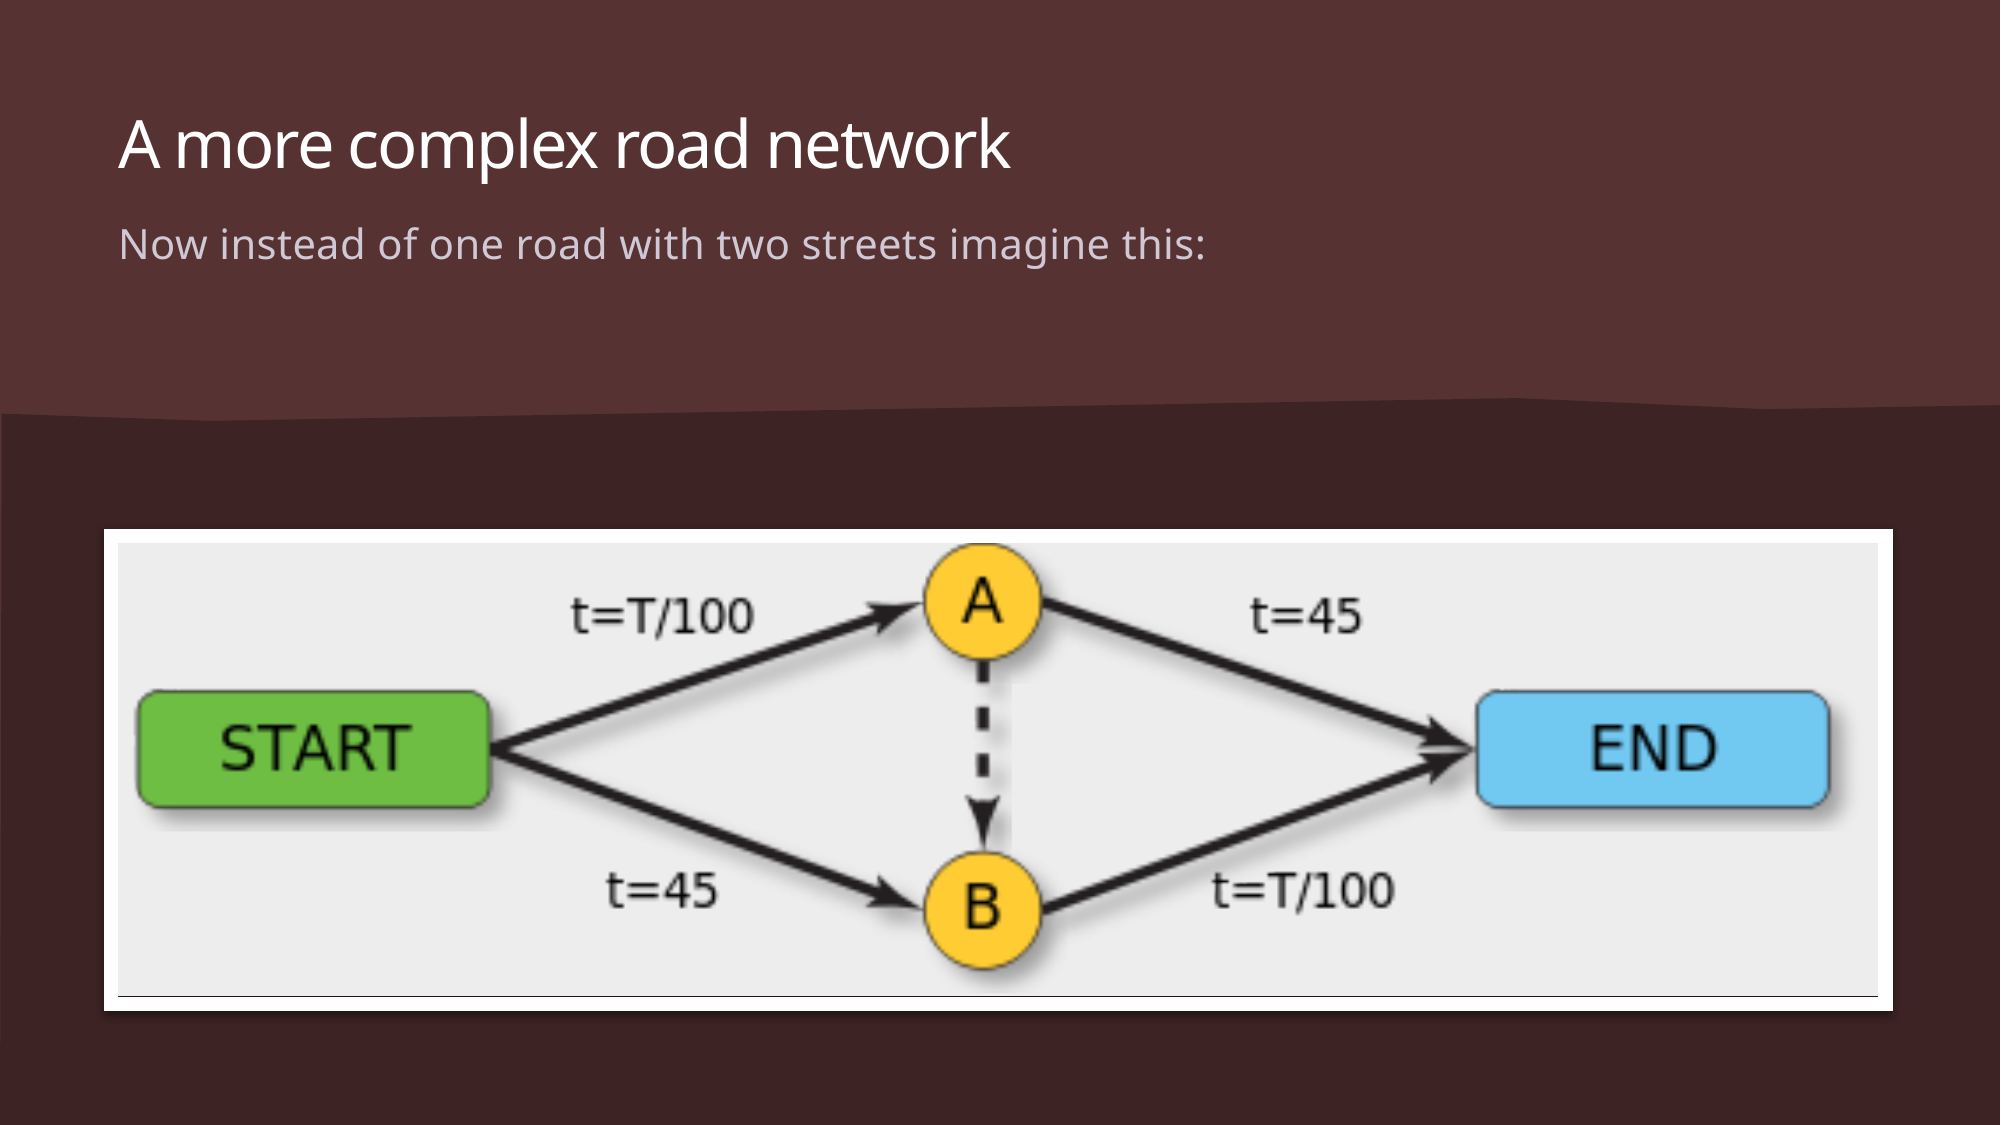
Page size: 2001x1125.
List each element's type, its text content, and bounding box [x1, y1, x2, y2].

text_box [0, 0, 2000, 419]
text_box [0, 397, 2000, 1125]
list Now instead of one road with two streets imagine this: [118, 207, 1567, 324]
title A more complex road network [118, 101, 1567, 197]
picture [118, 543, 1878, 997]
